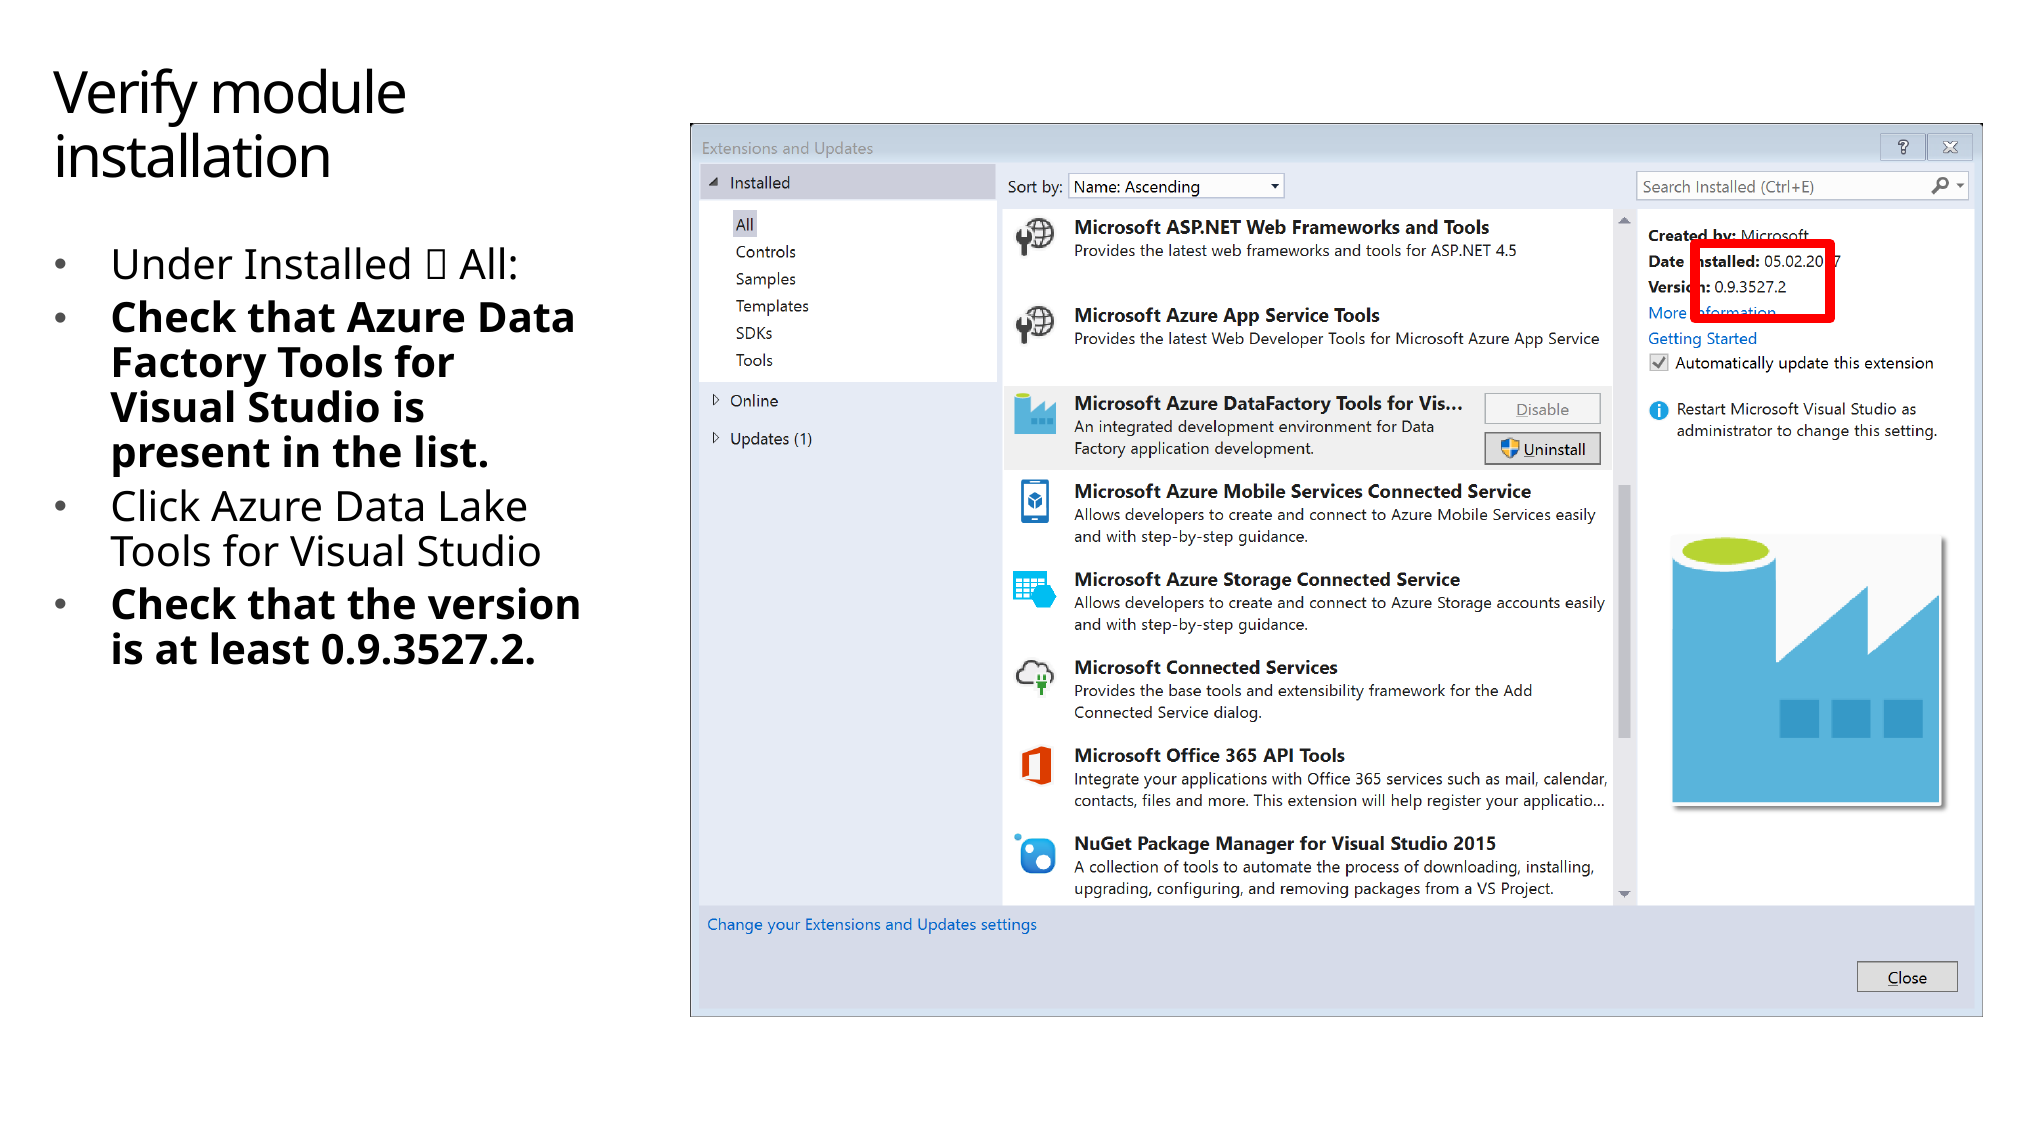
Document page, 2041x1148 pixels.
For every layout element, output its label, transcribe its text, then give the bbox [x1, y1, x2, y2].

title Verify module installation [30, 48, 616, 207]
picture [689, 123, 1983, 1018]
list Under Installed  All: Check that Azure Data Factory Tools for Visual Studio is present in the list. Click Azure Data Lake Tools for Visual Studio Check that the version is at least 0.9.3527.2. [30, 228, 616, 810]
